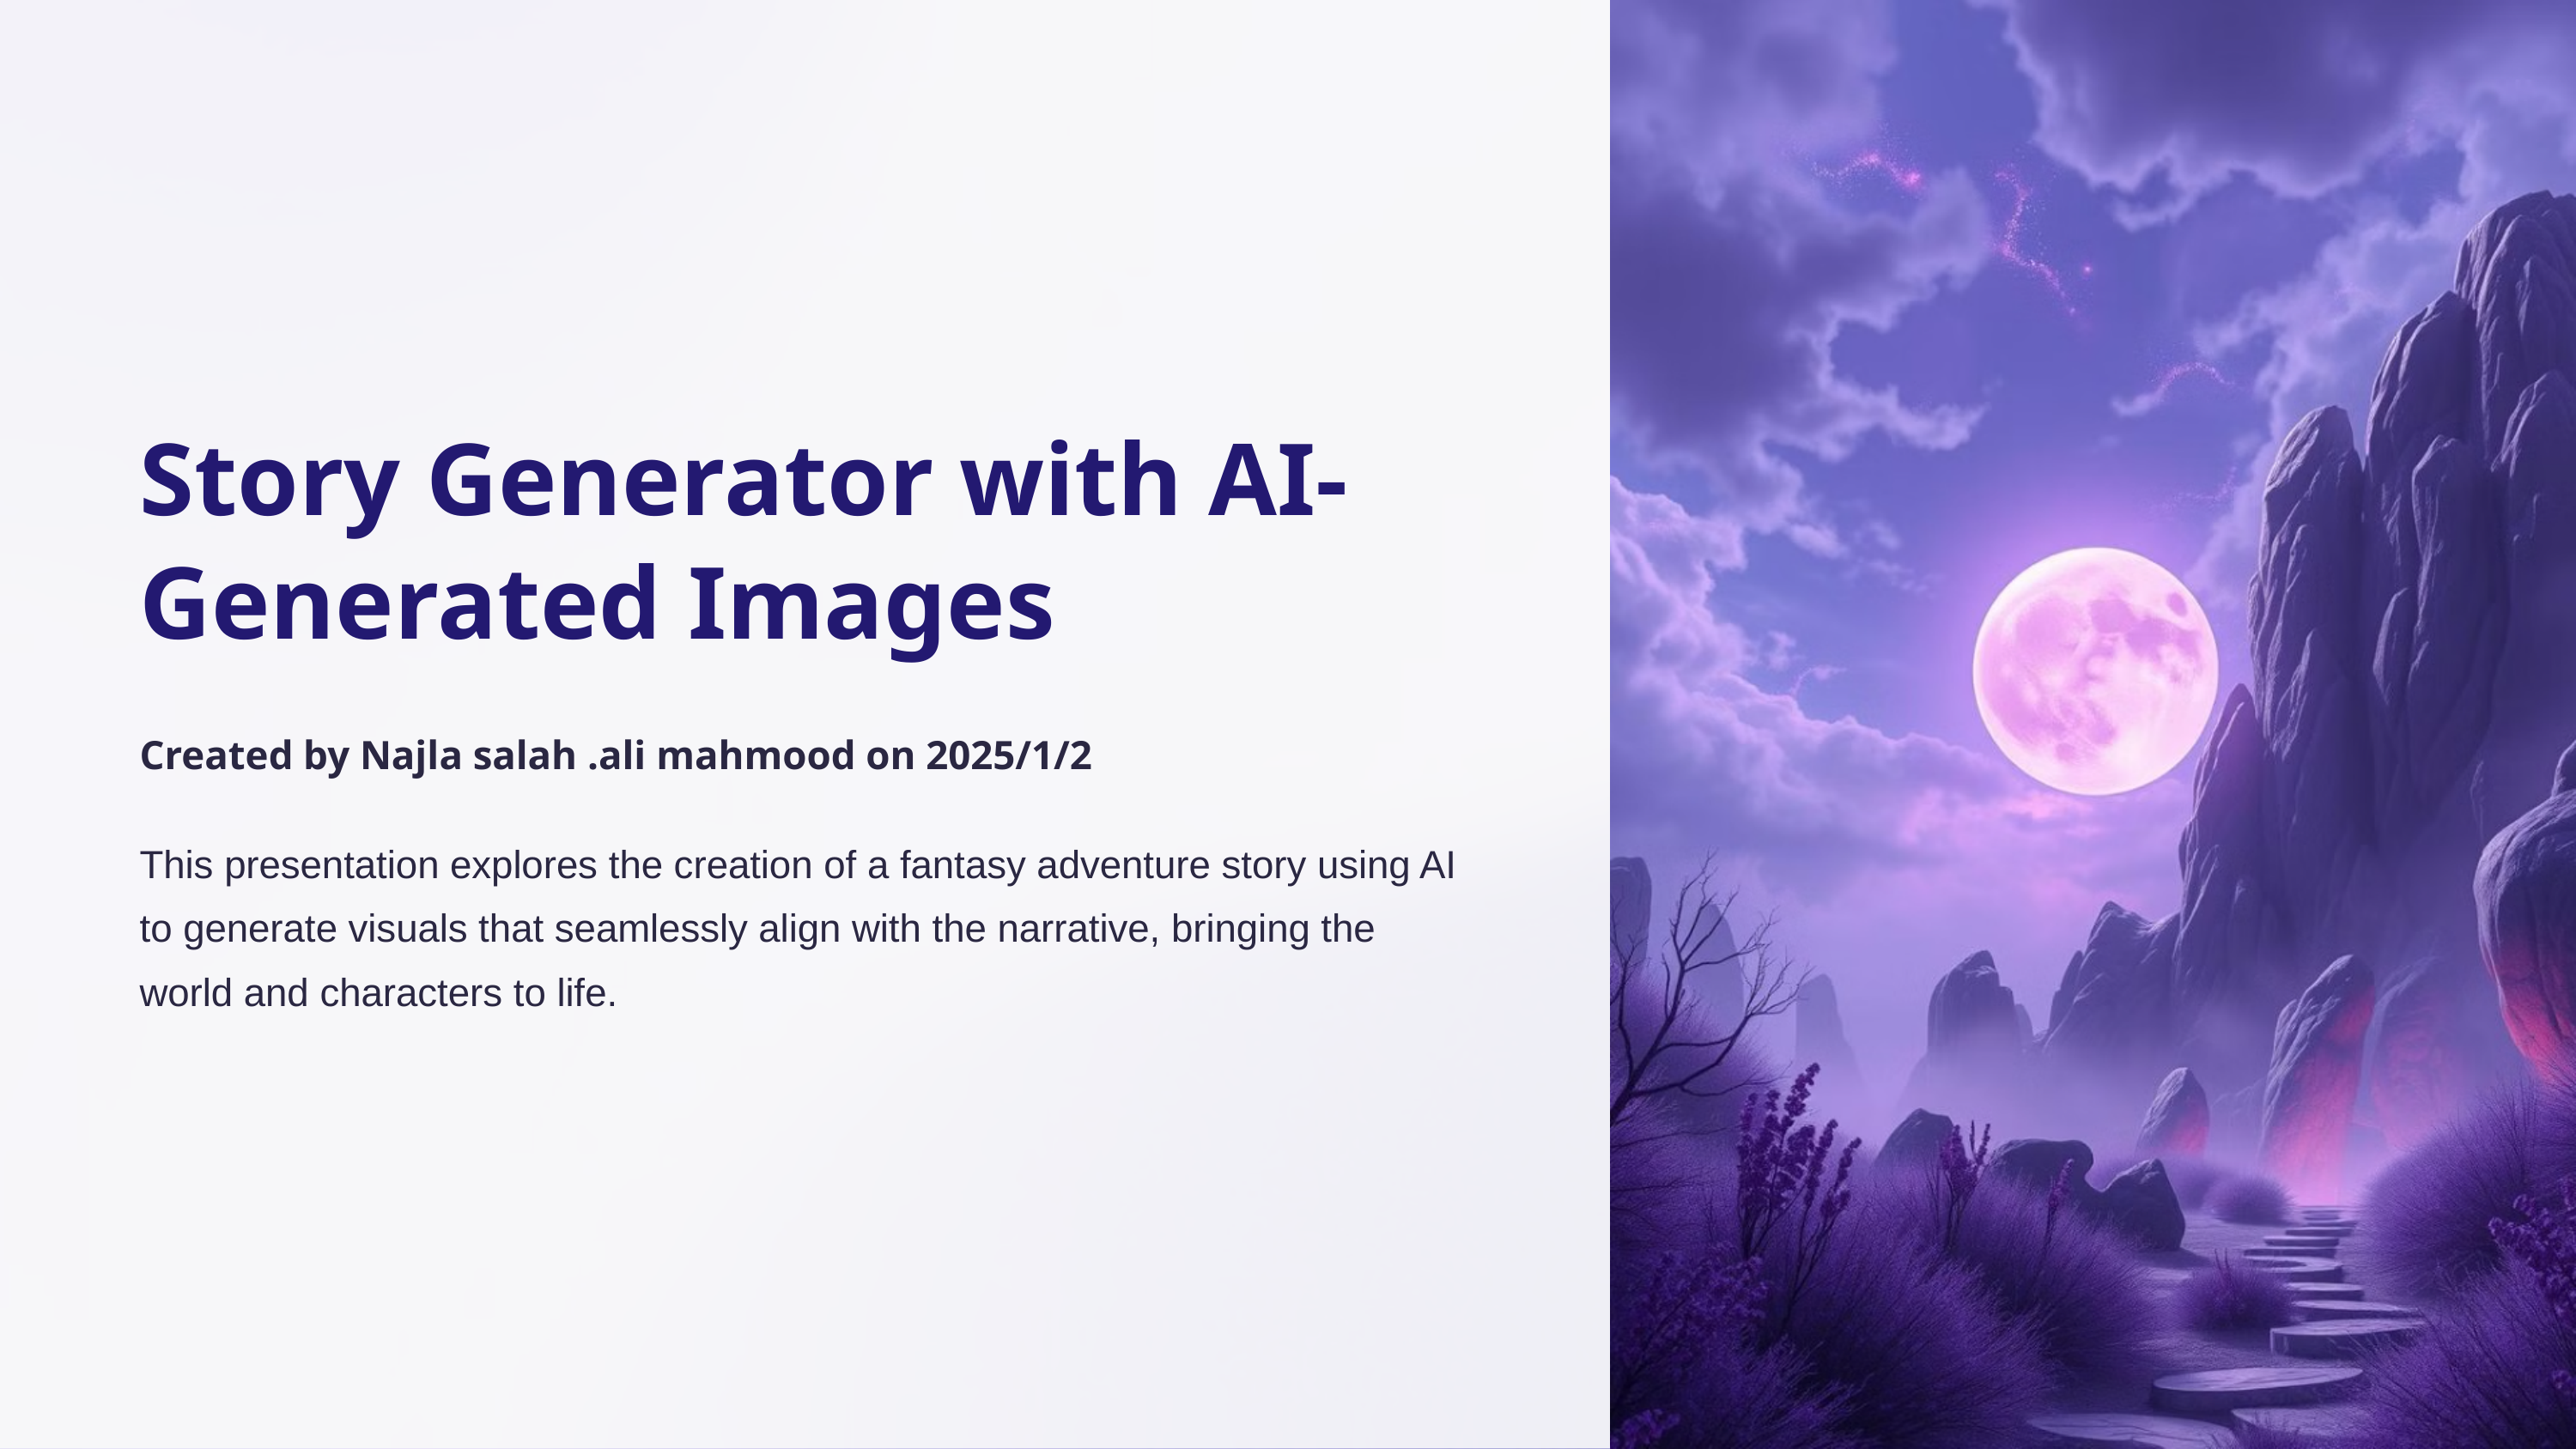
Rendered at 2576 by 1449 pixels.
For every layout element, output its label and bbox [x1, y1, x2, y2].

text_box [0, 0, 2576, 1449]
